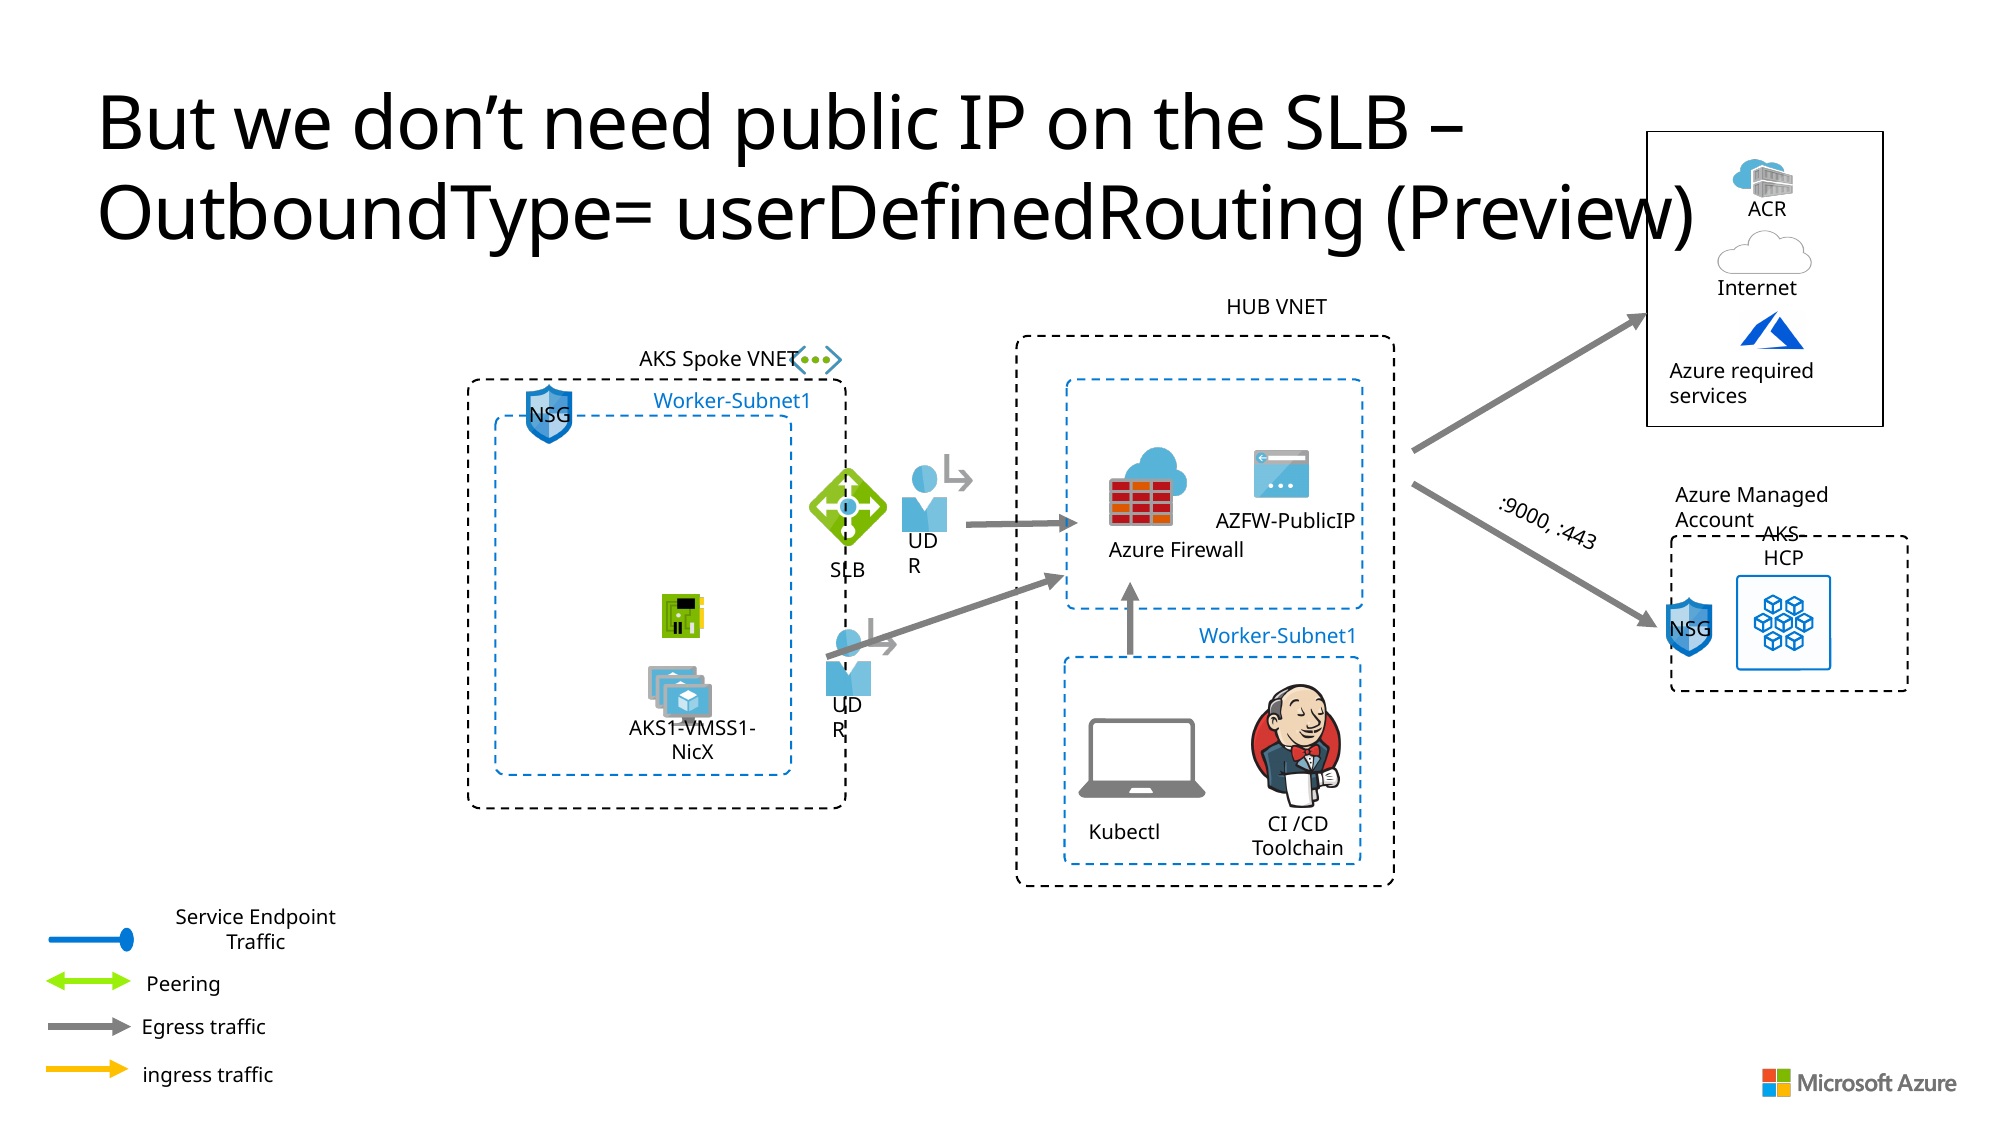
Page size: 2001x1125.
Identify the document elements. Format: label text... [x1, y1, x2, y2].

title But we don’t need public IP on the SLB – OutboundType= userDefinedRouting (Preview) [96, 75, 1904, 131]
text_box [45, 131, 1908, 1087]
picture [1735, 1041, 1985, 1124]
